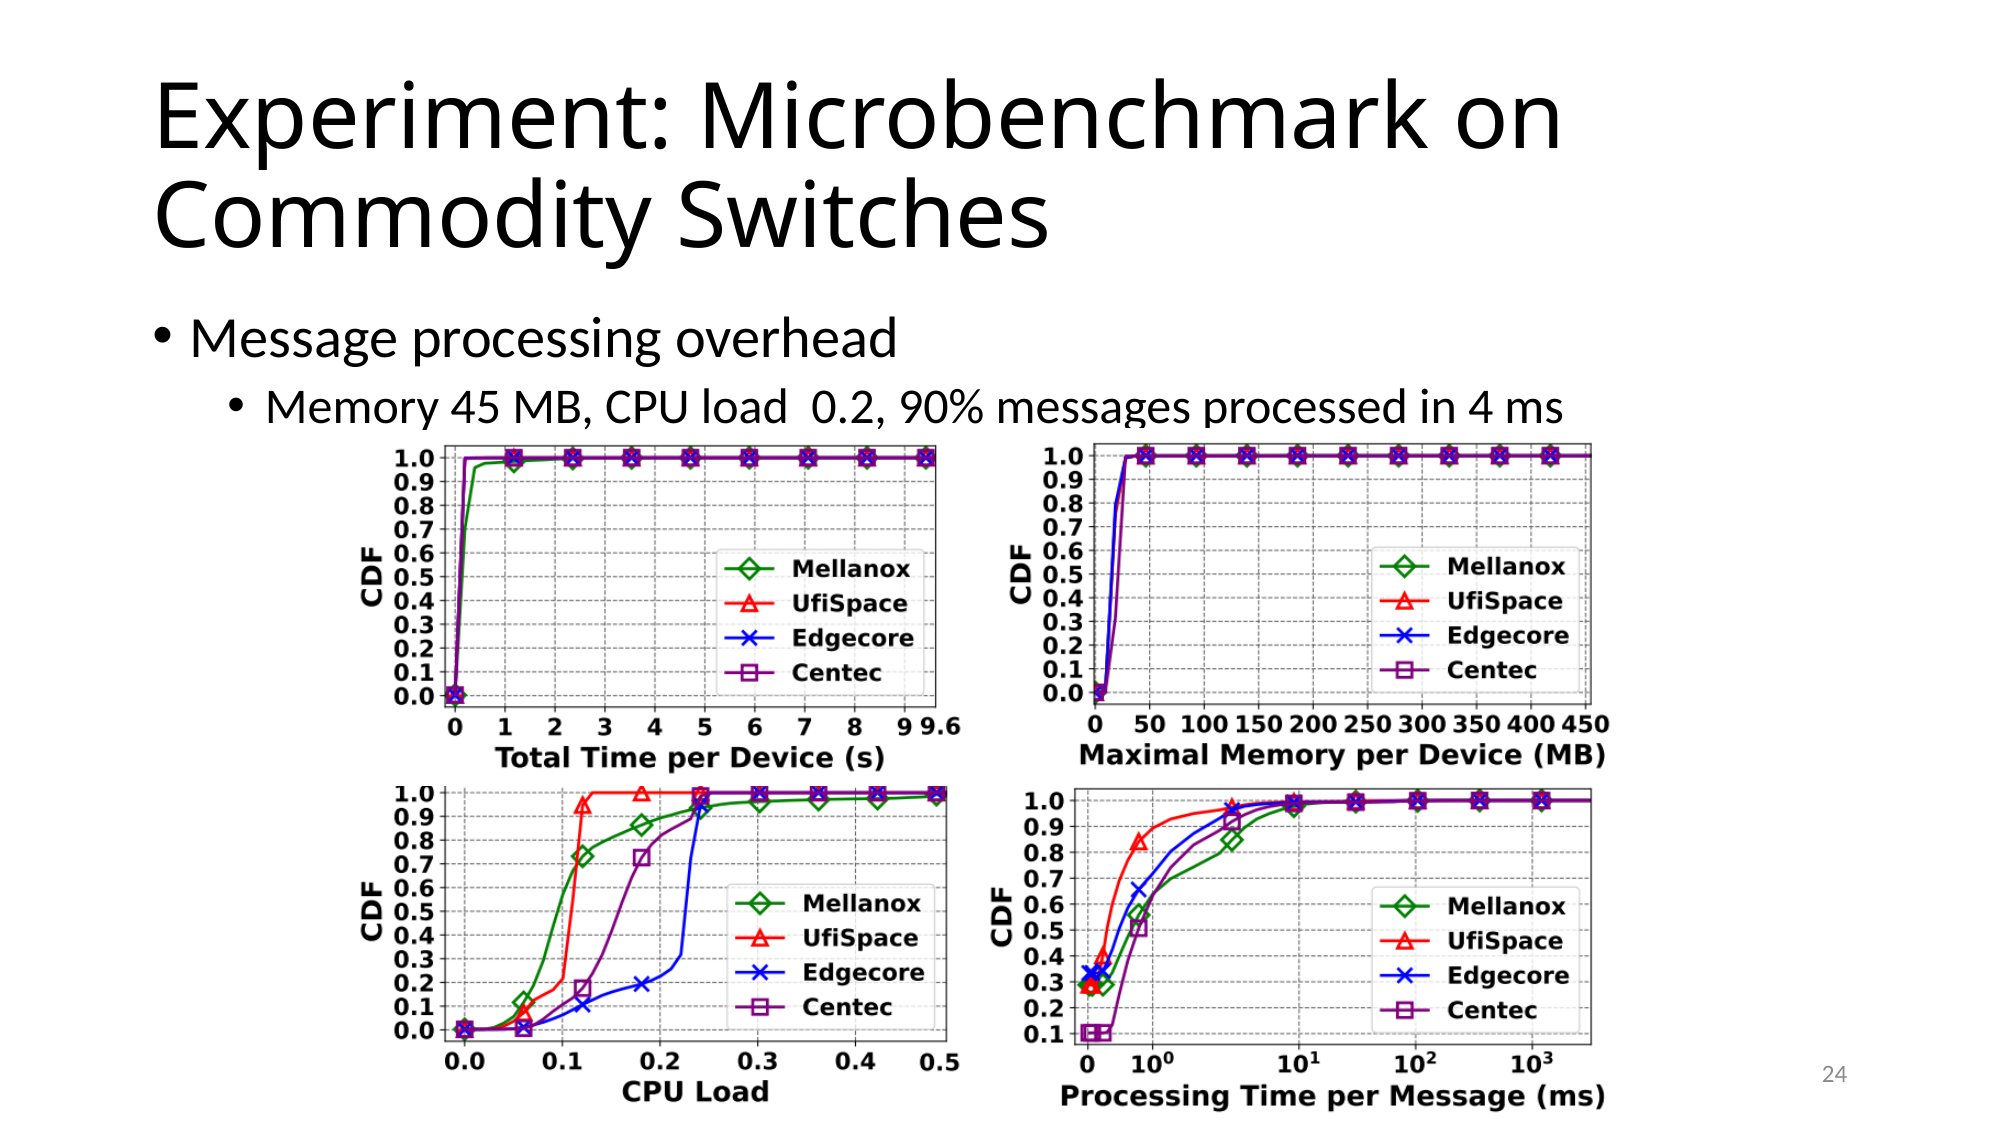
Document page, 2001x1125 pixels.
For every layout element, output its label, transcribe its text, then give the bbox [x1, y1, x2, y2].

slide_number 24 [1605, 1042, 1863, 1103]
picture [344, 428, 1624, 1125]
title Experiment: Microbenchmark on Commodity Switches [137, 59, 1863, 278]
